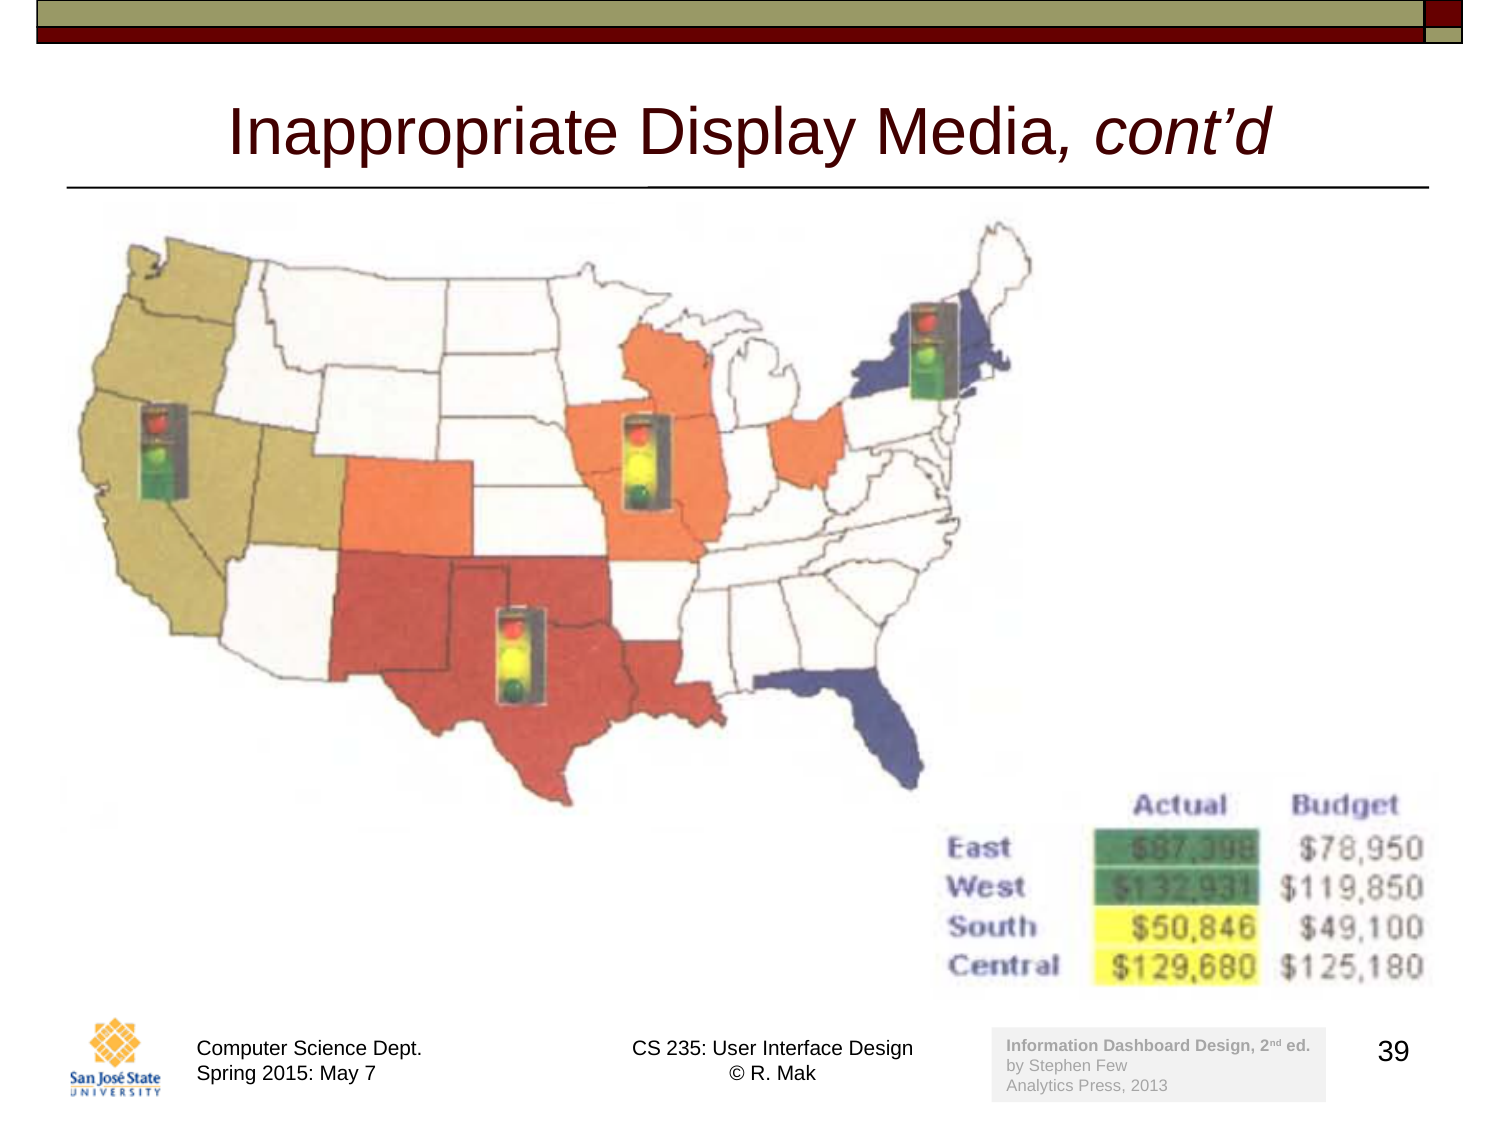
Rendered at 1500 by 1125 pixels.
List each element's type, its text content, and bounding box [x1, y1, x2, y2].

picture [60, 1012, 166, 1112]
text_box Information Dashboard Design, 2nd ed. by Stephen Few Analytics Press, 2013 [991, 1027, 1326, 1103]
slide_number 39 [1112, 1025, 1425, 1100]
title Inappropriate Display Media, cont’d [75, 67, 1425, 175]
picture [59, 202, 1439, 1000]
